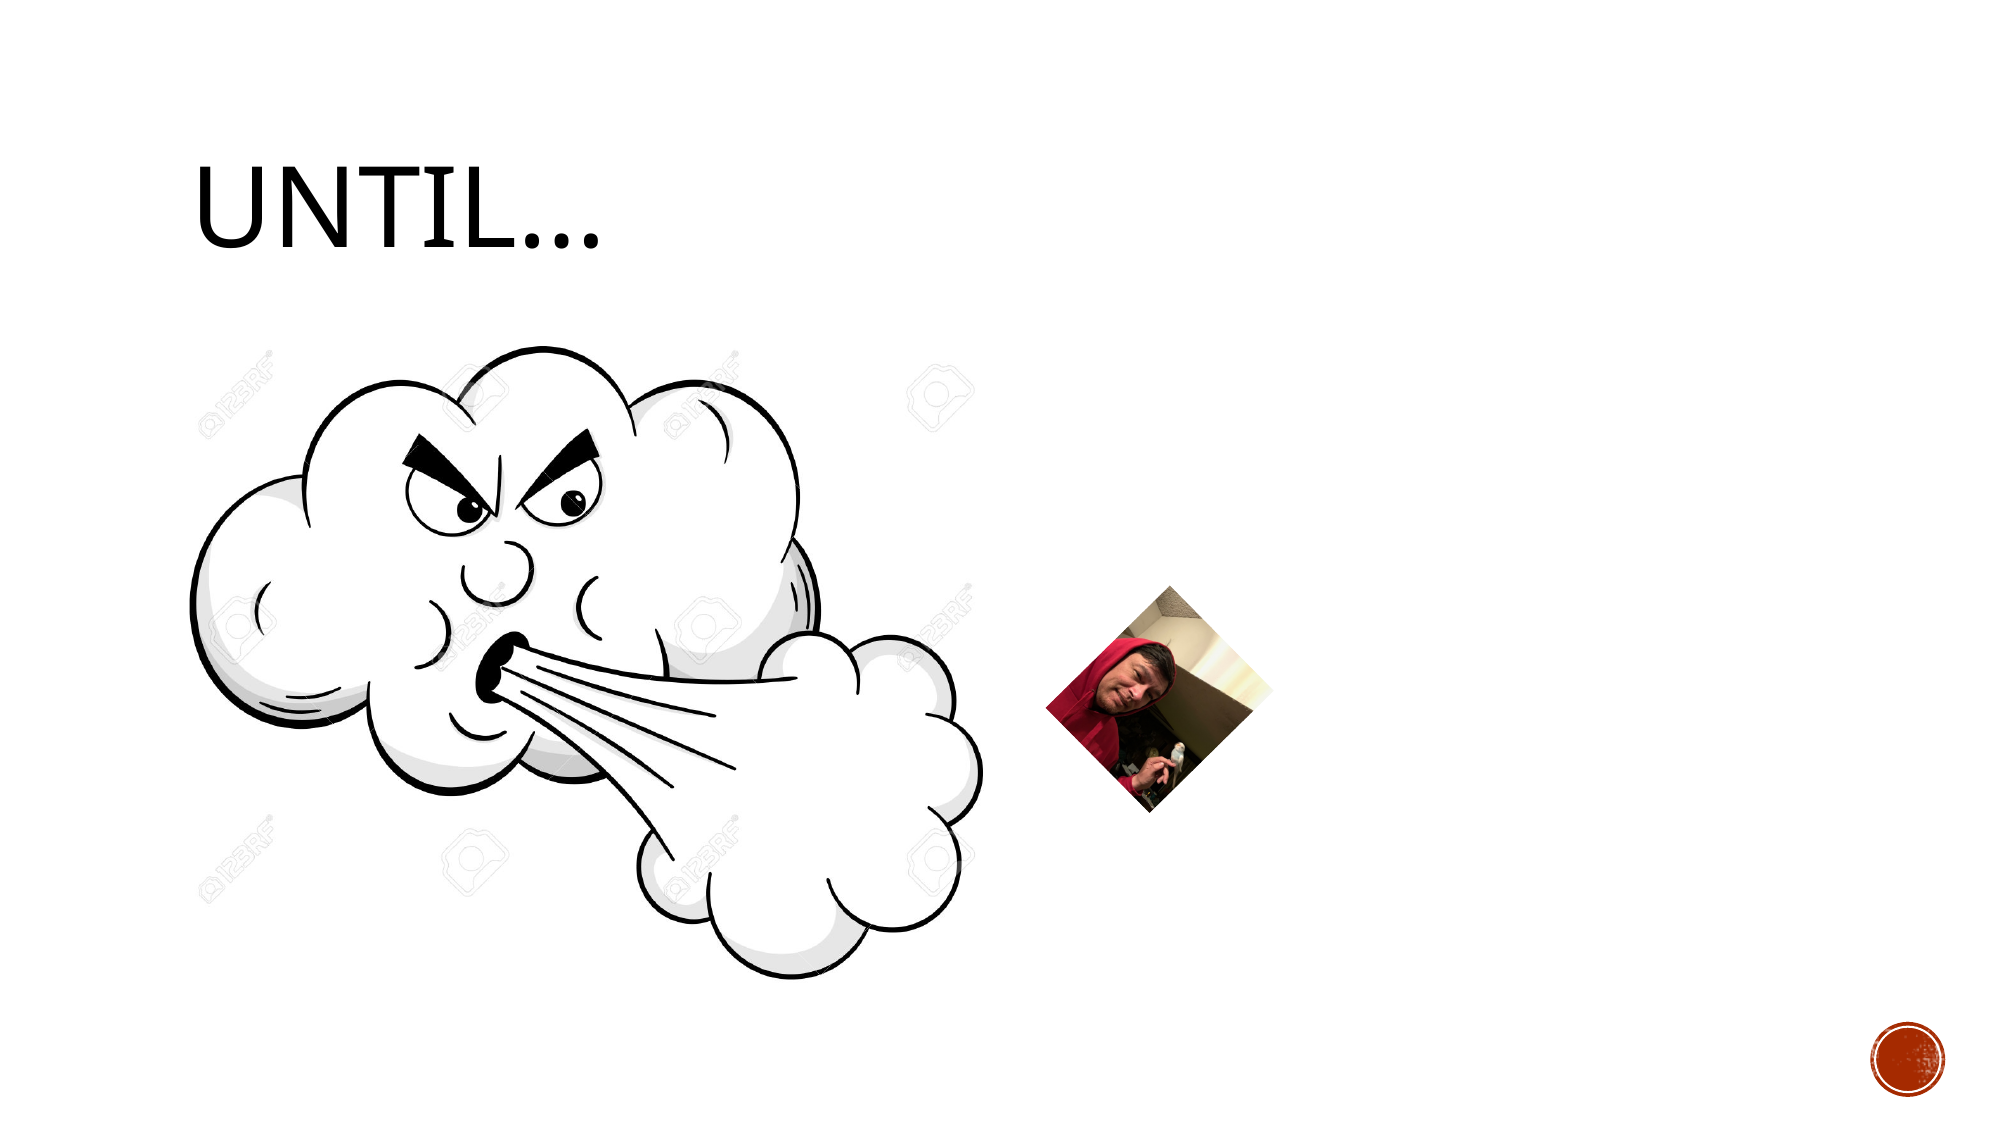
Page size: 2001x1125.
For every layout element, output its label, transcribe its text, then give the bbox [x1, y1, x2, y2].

picture [1046, 586, 1273, 812]
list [176, 332, 995, 993]
title Until… [175, 79, 1826, 344]
